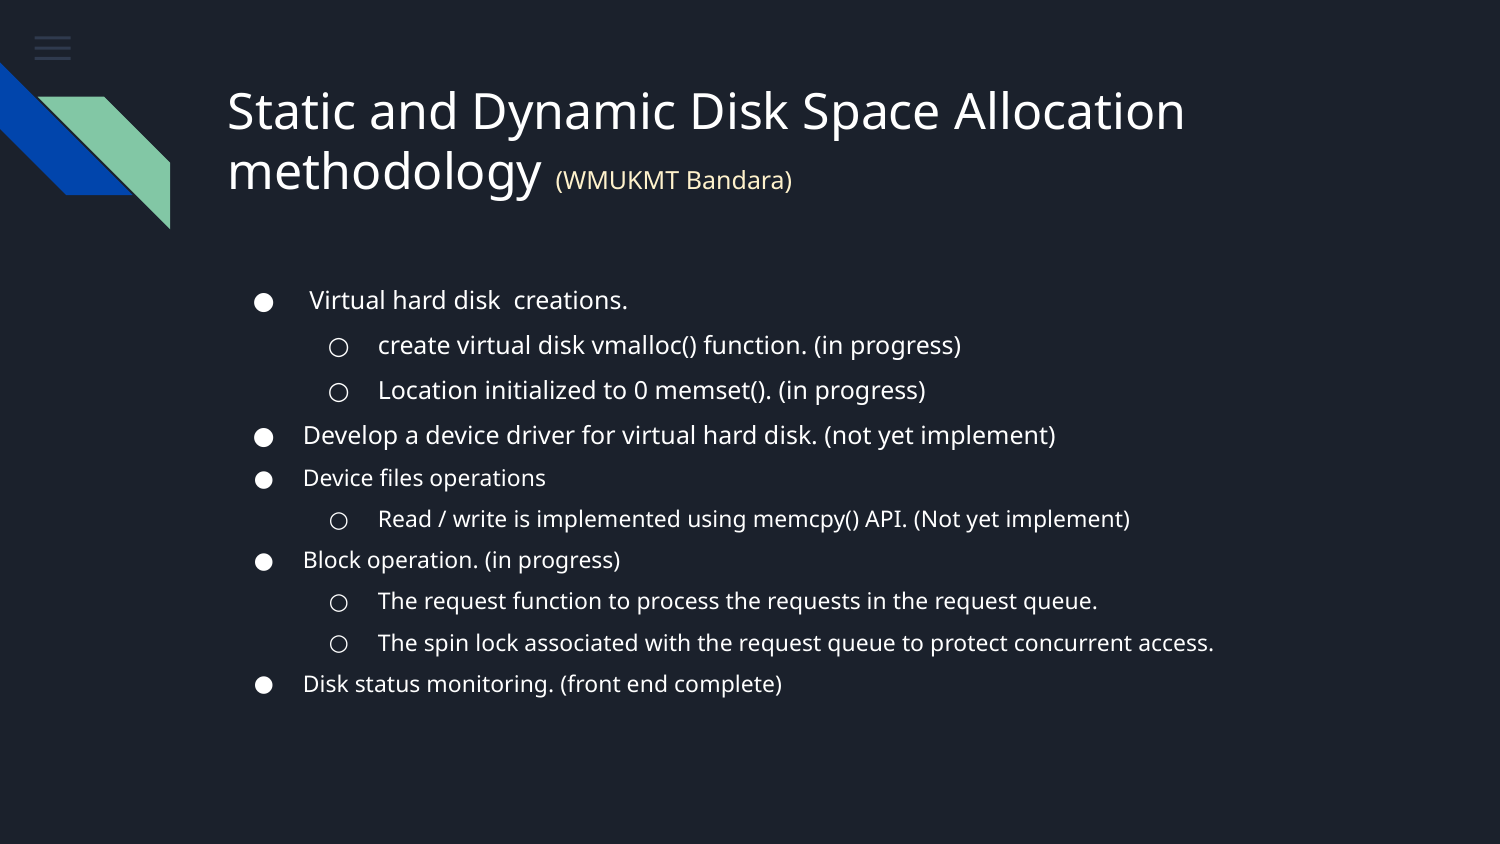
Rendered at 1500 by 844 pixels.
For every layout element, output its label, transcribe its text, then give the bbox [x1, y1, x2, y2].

list Virtual hard disk creations. create virtual disk vmalloc() function. (in progress) Location initialized to 0 memset(). (in progress) Develop a device driver for virtual hard disk. (not yet implement) Device files operations Read / write is implemented using memcpy() API. (Not yet implement) Block operation. (in progress) The request function to process the requests in the request queue. The spin lock associated with the request queue to protect concurrent access. Disk status monitoring. (front end complete) [212, 255, 1368, 733]
title Static and Dynamic Disk Space Allocation methodology (WMUKMT Bandara) [212, 64, 1368, 215]
